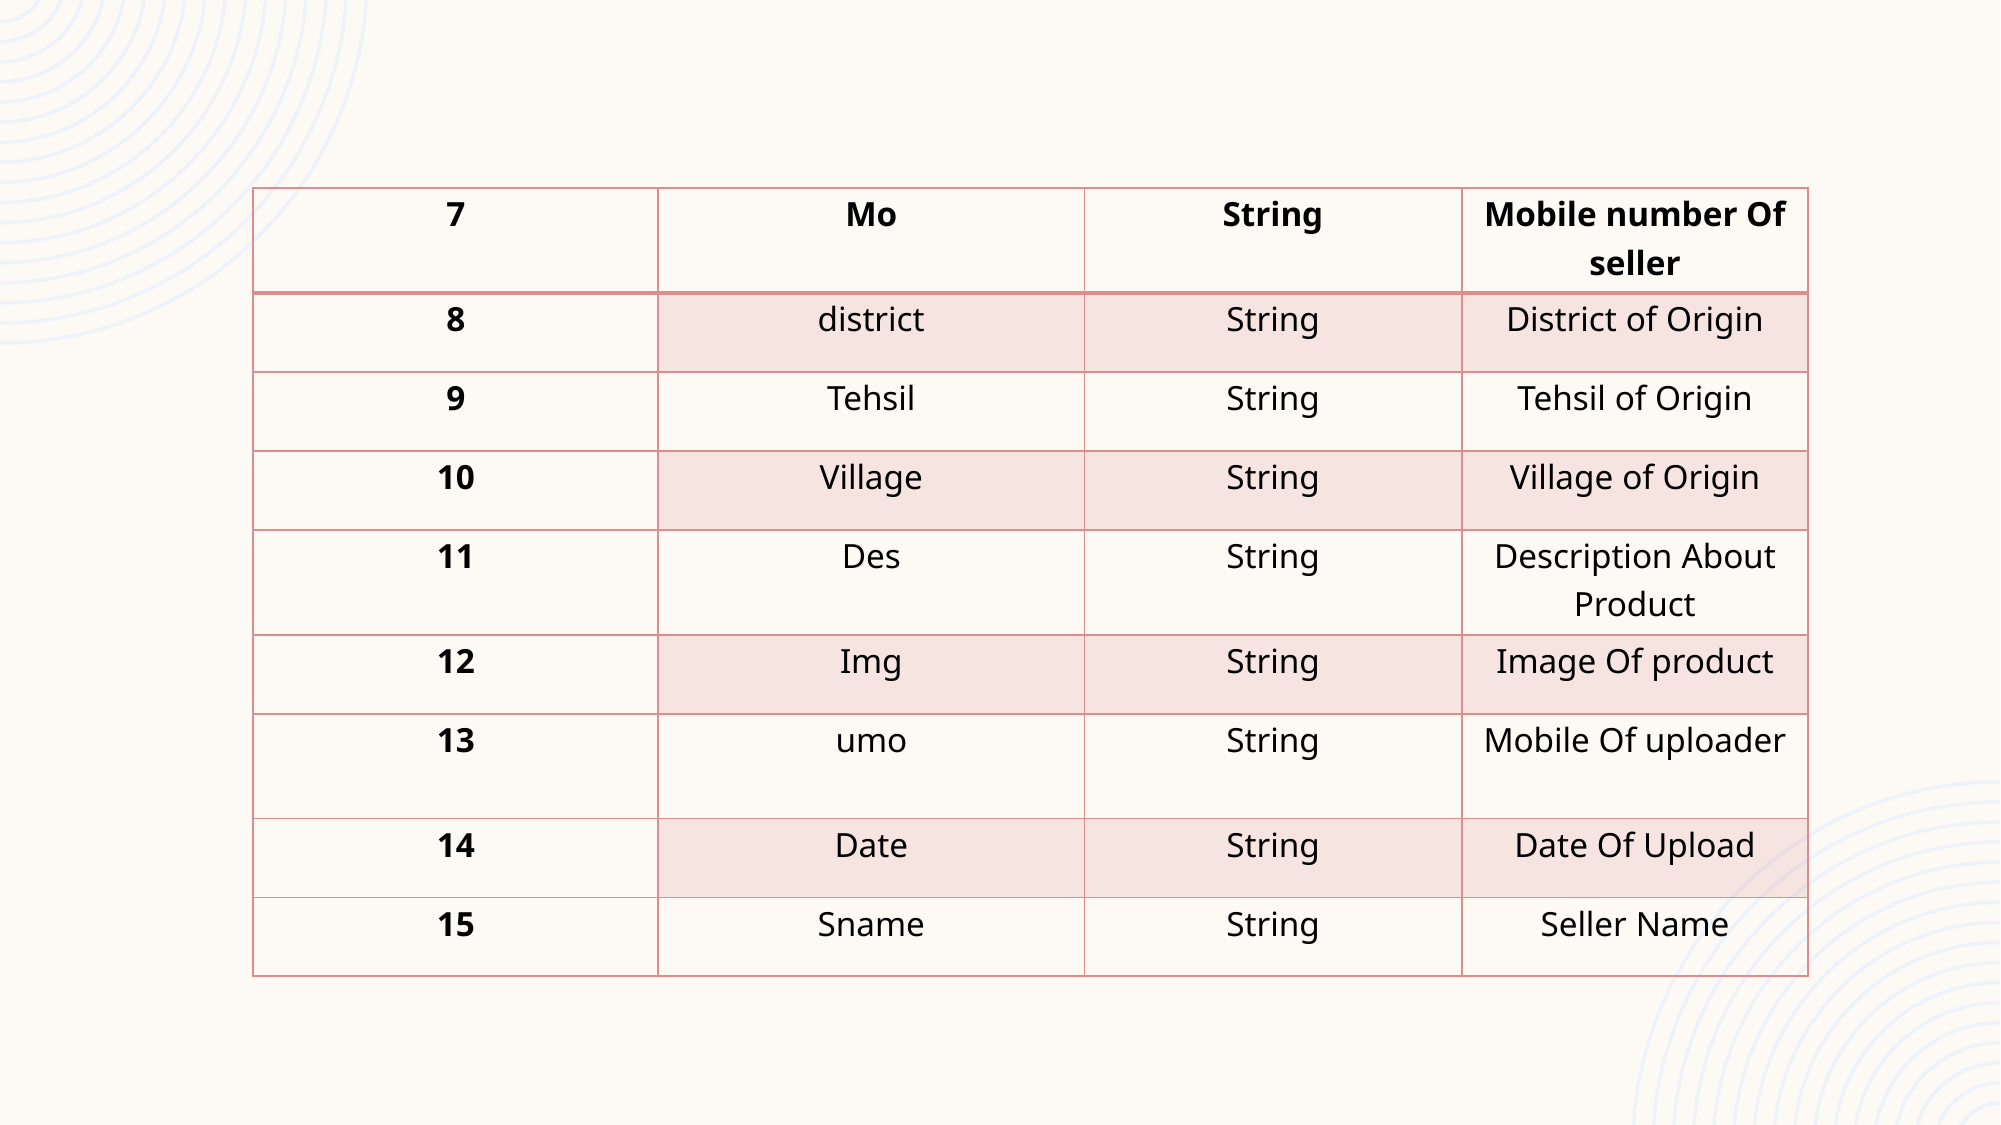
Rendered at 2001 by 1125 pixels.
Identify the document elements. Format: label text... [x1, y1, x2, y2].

table_cell Village of Origin [1463, 452, 1807, 529]
table_cell 14 [254, 819, 657, 897]
table_cell Tehsil [659, 373, 1084, 450]
table_cell String [1085, 819, 1461, 897]
table_header Mobile number Of seller [1463, 189, 1807, 291]
table_cell District of Origin [1463, 295, 1807, 371]
table_cell 12 [254, 636, 657, 713]
table_cell Date Of Upload [1463, 819, 1807, 897]
table_cell String [1085, 636, 1461, 713]
table_cell Mobile Of uploader [1463, 715, 1807, 818]
table_header 7 [254, 189, 657, 291]
table_cell Description About Product [1463, 531, 1807, 634]
table_cell String [1085, 531, 1461, 634]
table_cell Tehsil of Origin [1463, 373, 1807, 450]
table_cell String [1085, 373, 1461, 450]
table_cell umo [659, 715, 1084, 818]
table_cell Date [659, 819, 1084, 897]
table_cell Image Of product [1463, 636, 1807, 713]
table_cell String [1085, 295, 1461, 371]
table_cell Img [659, 636, 1084, 713]
table_cell district [659, 295, 1084, 371]
table_cell String [1085, 715, 1461, 818]
table_cell 8 [254, 295, 657, 371]
table_cell Sname [659, 898, 1084, 975]
table_header String [1085, 189, 1461, 291]
table_cell 10 [254, 452, 657, 529]
table_cell 13 [254, 715, 657, 818]
table_cell 15 [254, 898, 657, 975]
table_cell 11 [254, 531, 657, 634]
table_cell Des [659, 531, 1084, 634]
table_cell String [1085, 452, 1461, 529]
table_cell Seller Name [1463, 898, 1807, 975]
table_header Mo [659, 189, 1084, 291]
table_cell Village [659, 452, 1084, 529]
table_cell 9 [254, 373, 657, 450]
table_cell String [1085, 898, 1461, 975]
